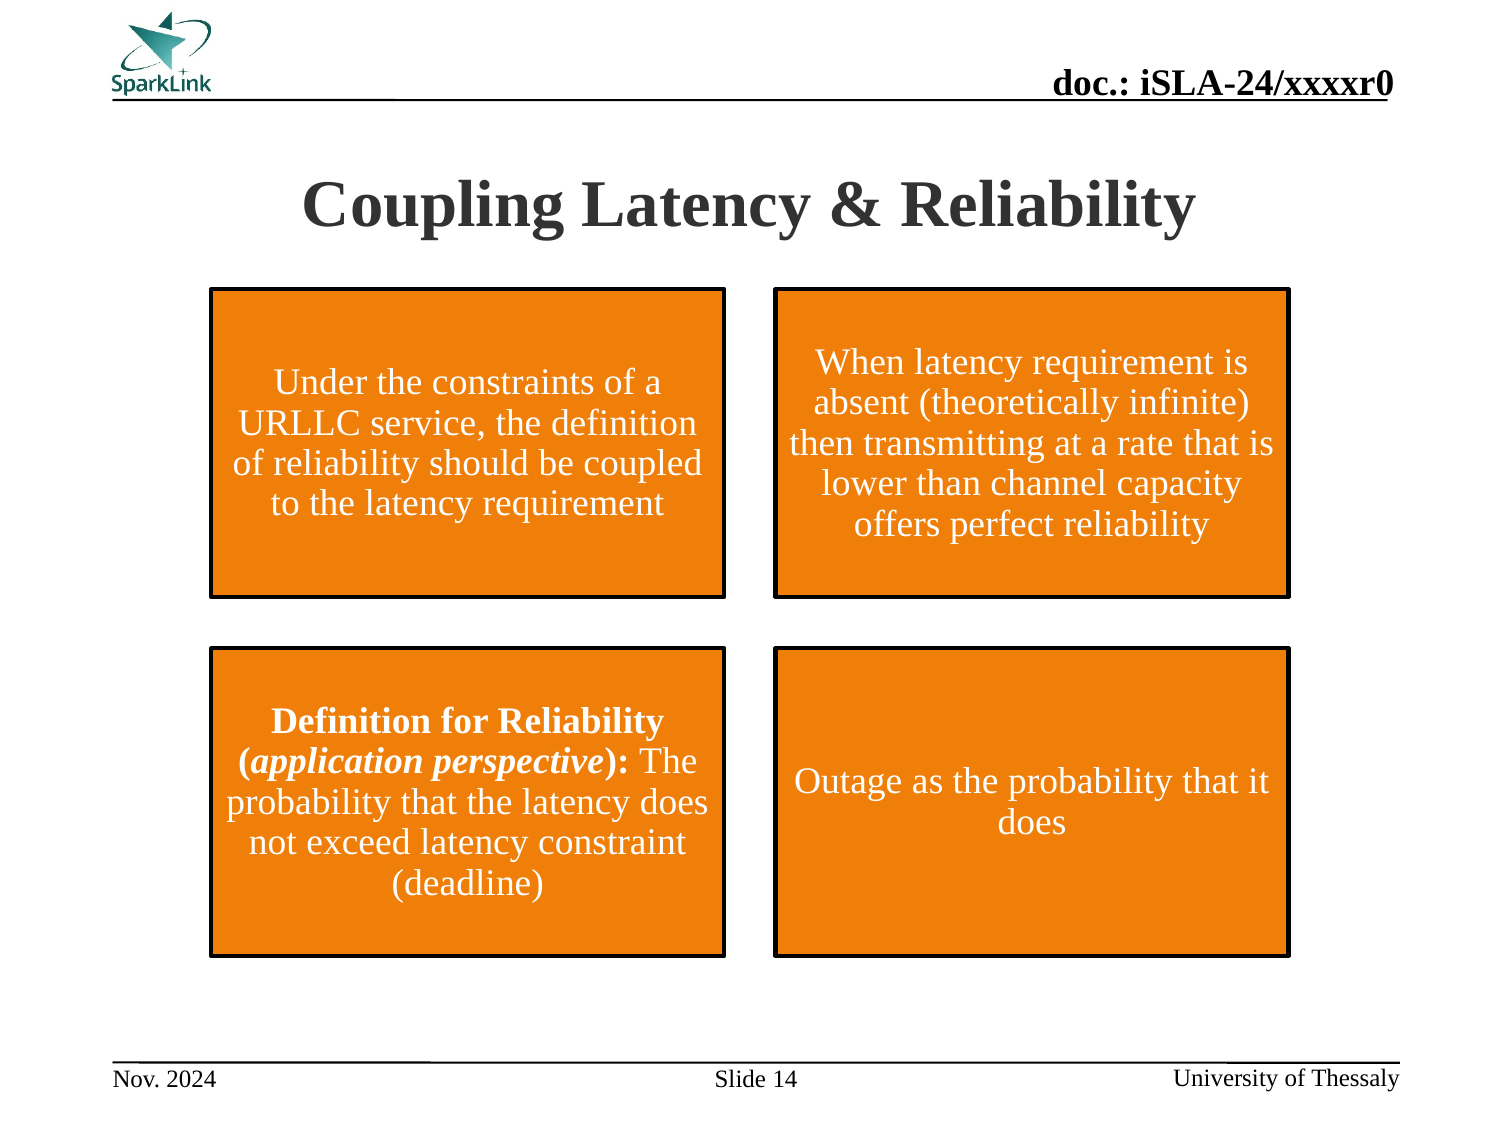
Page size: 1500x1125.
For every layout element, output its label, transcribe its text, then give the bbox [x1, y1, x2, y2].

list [102, 288, 1398, 957]
picture [110, 6, 211, 96]
slide_number 14 [712, 1061, 800, 1123]
title Coupling Latency & Reliability [112, 112, 1388, 287]
